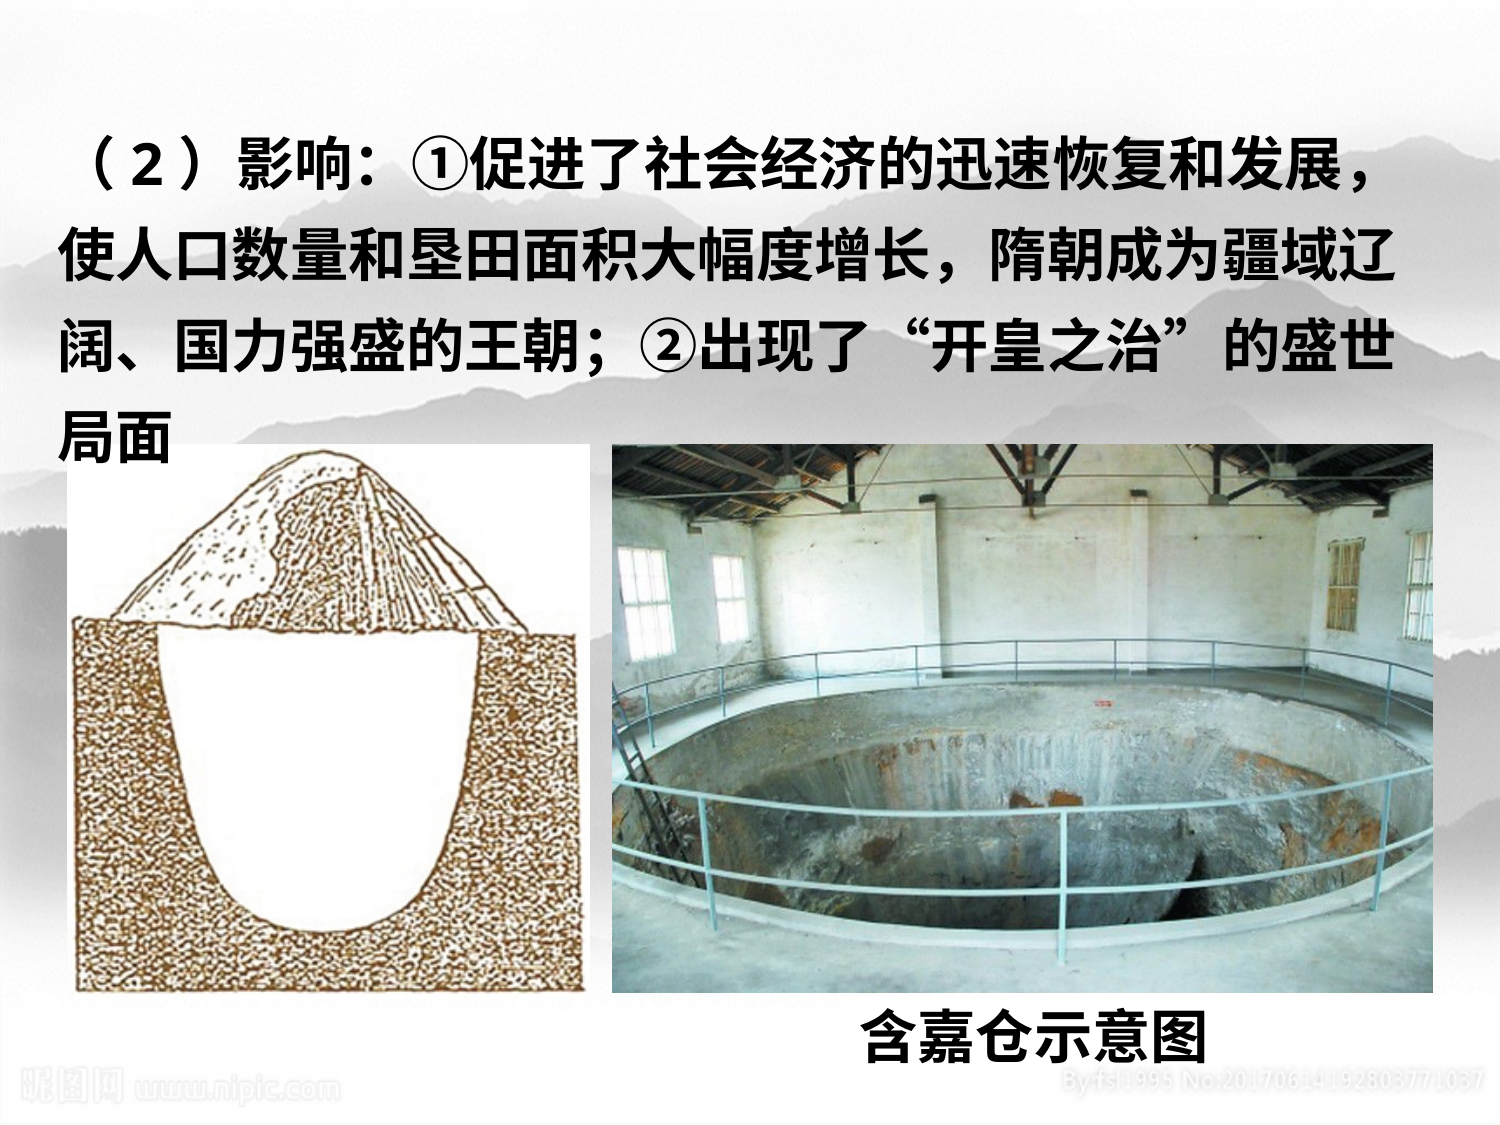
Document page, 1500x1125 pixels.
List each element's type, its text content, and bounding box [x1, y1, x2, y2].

text_box 含嘉仓示意图 [844, 1002, 1253, 1078]
text_box （2）影响：①促进了社会经济的迅速恢复和发展，使人口数量和垦田面积大幅度增长，隋朝成为疆域辽阔、国力强盛的王朝；②出现了“开皇之治”的盛世局面 [42, 98, 1459, 478]
picture [612, 444, 1433, 993]
picture [66, 443, 590, 999]
